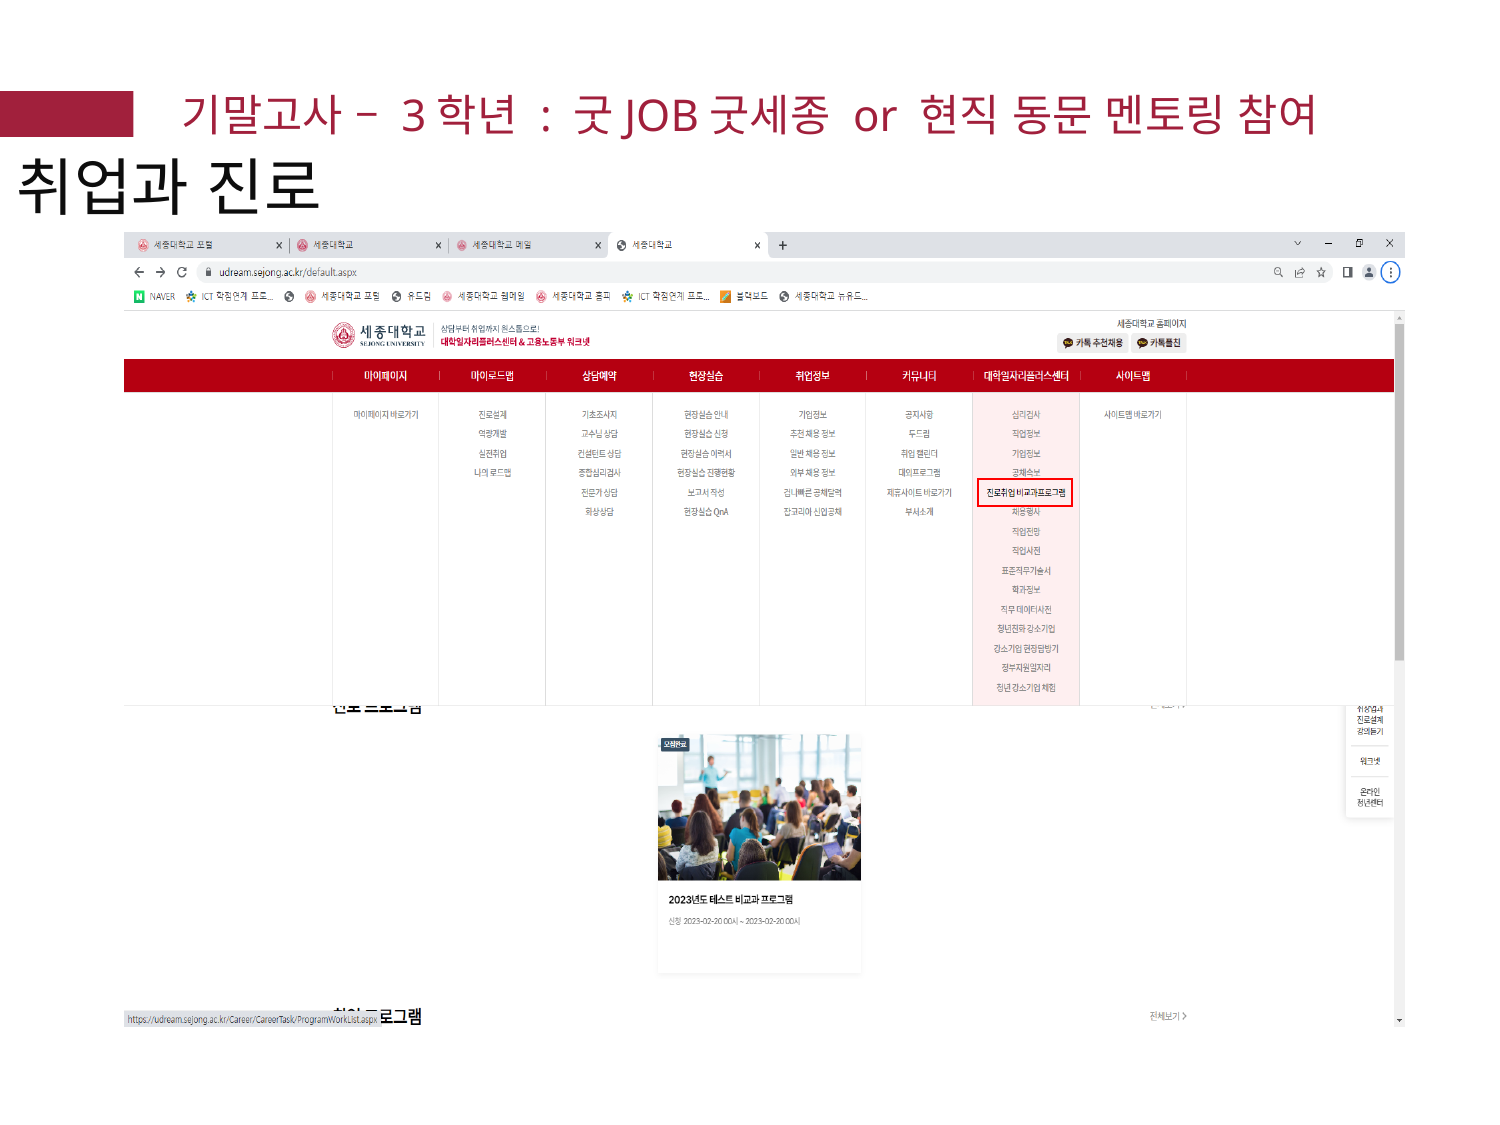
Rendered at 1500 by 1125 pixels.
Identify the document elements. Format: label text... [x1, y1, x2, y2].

text_box 취업과 진로 [1, 65, 695, 231]
picture [124, 232, 1405, 1027]
text_box 기말고사 – 3학년 : 굿JOB굿세종 or 현직 동문 멘토링 참여 [124, 79, 1376, 148]
